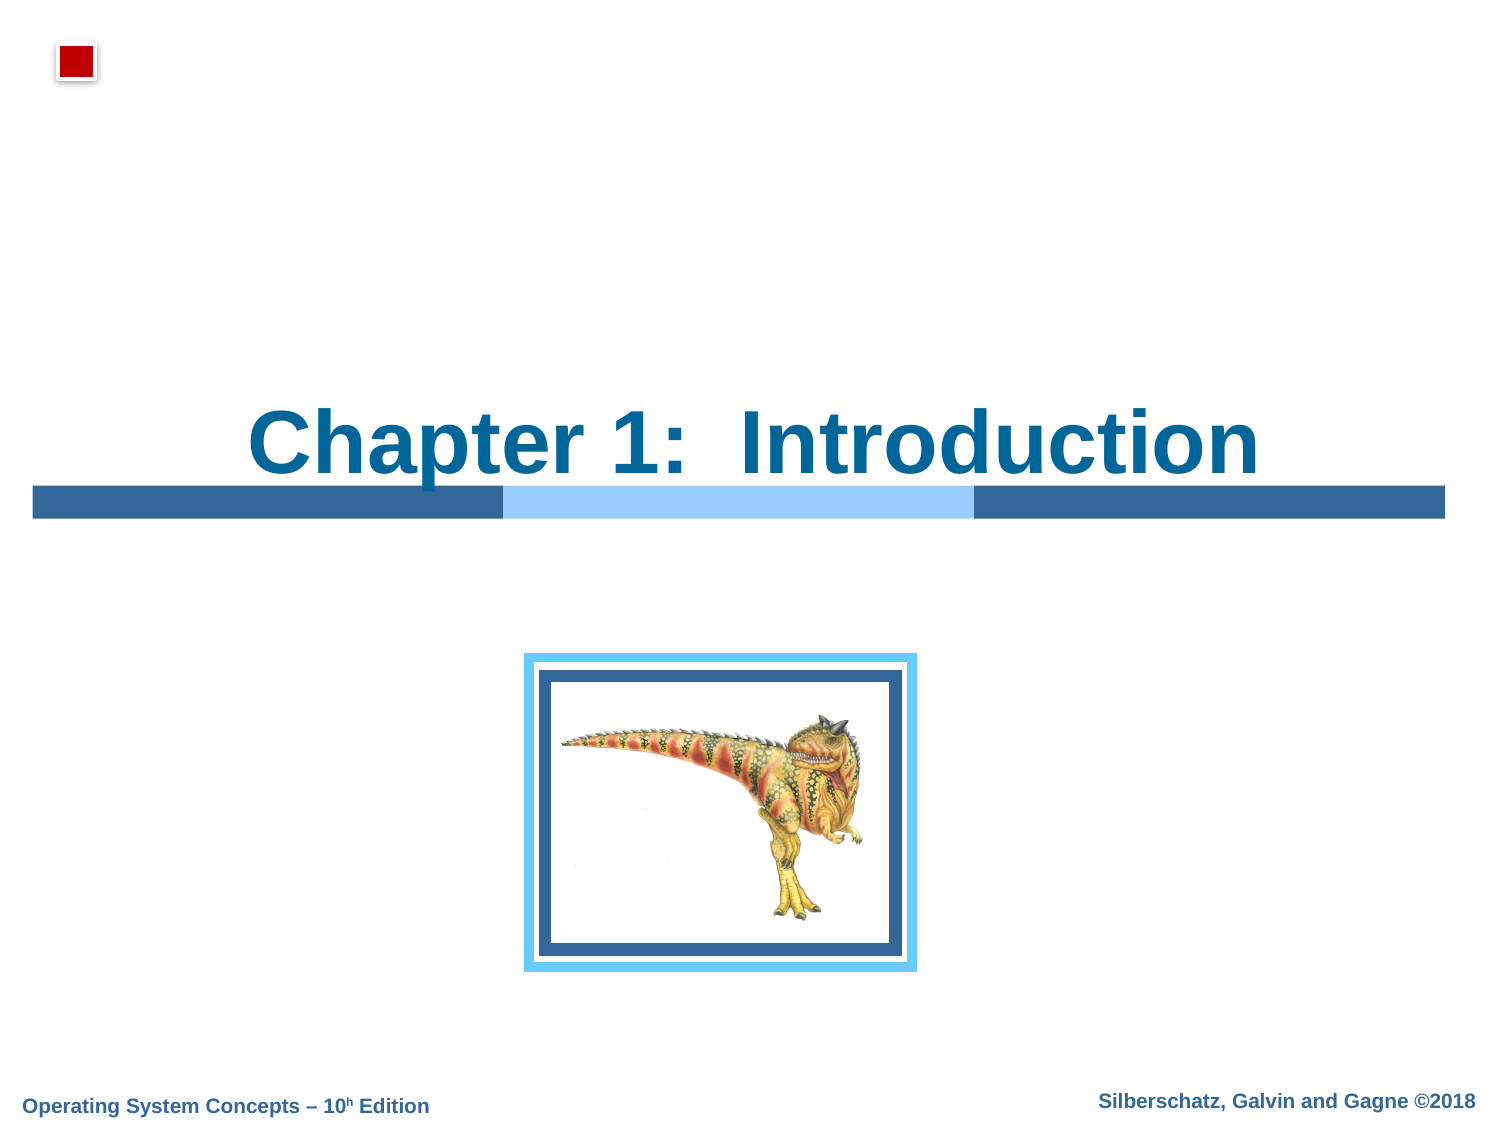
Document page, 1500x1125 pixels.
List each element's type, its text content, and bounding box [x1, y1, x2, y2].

text_box [56, 41, 97, 81]
picture [551, 682, 889, 943]
title Chapter 1: Introduction [60, 311, 1449, 500]
